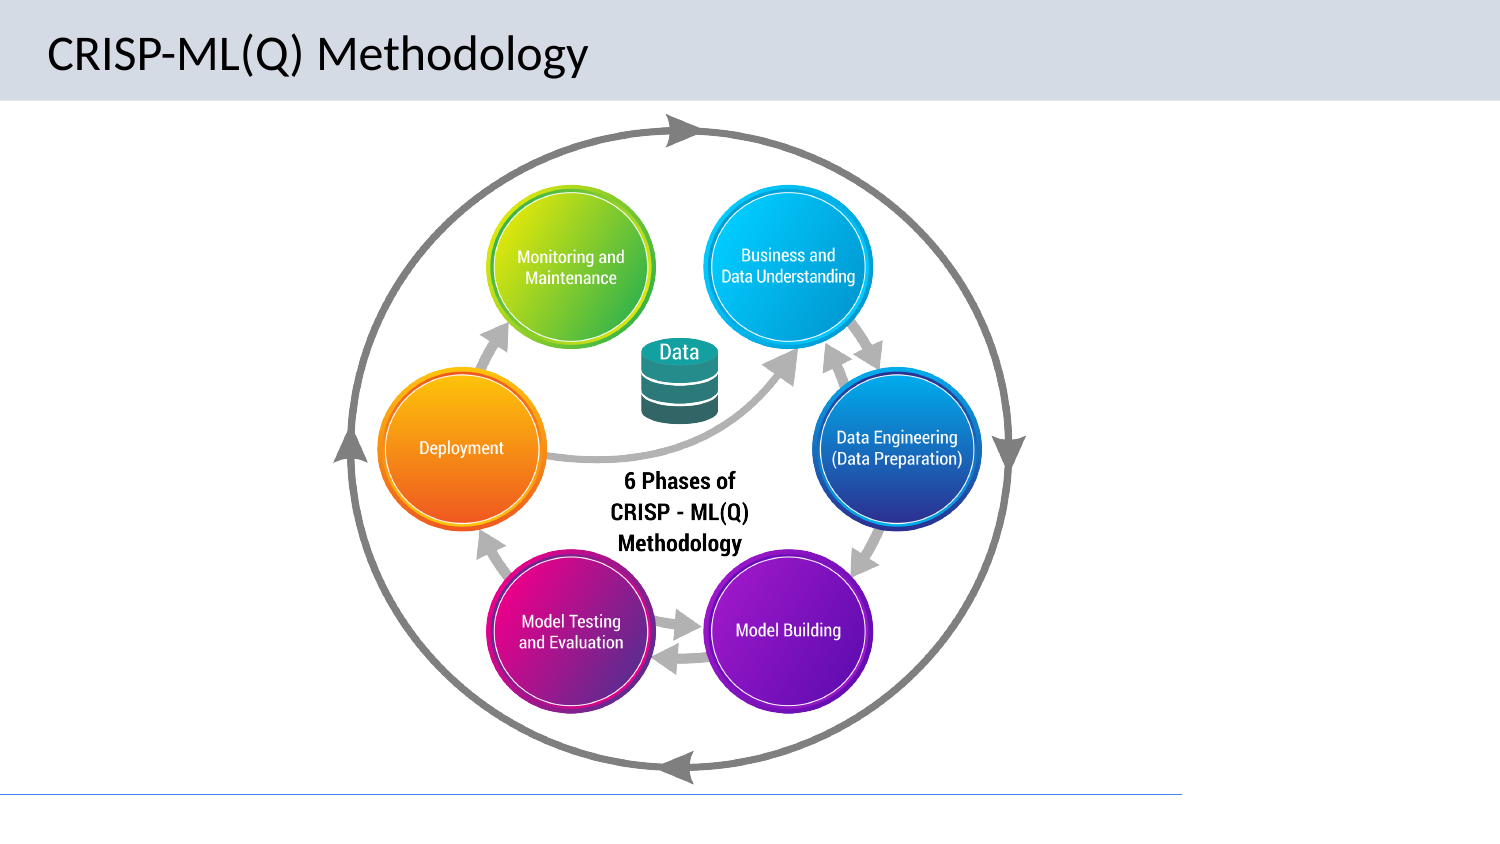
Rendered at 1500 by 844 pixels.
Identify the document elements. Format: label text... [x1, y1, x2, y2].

picture [322, 103, 1037, 794]
title CRISP-ML(Q) Methodology [36, 0, 1323, 131]
